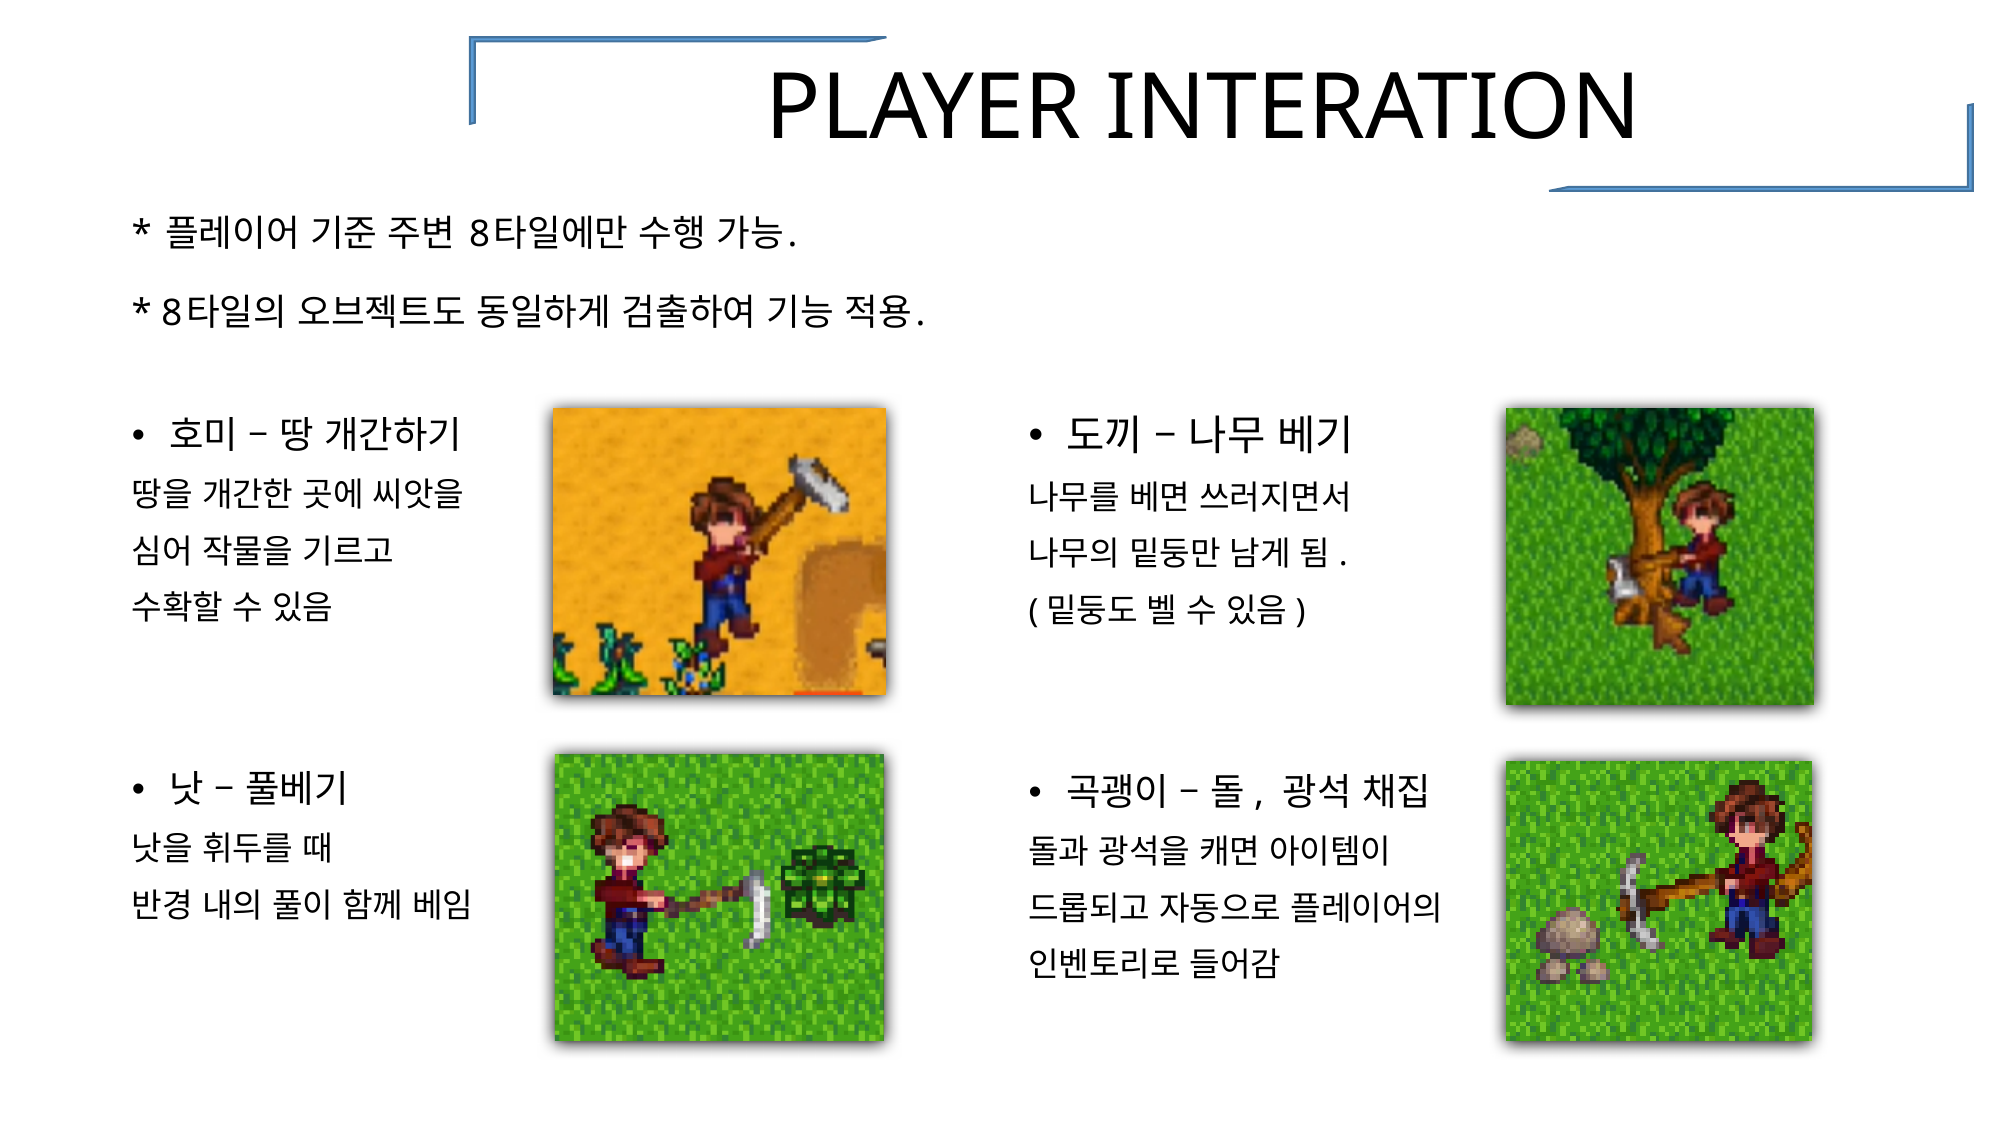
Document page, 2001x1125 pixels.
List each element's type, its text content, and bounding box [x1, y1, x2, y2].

text_box * 플레이어 기준 주변 8타일에만 수행 가능. * 8타일의 오브젝트도 동일하게 검출하여 기능 적용. [116, 205, 1369, 423]
list 호미 – 땅 개간하기 땅을 개간한 곳에 씨앗을 심어 작물을 기르고 수확할 수 있음 낫 – 풀베기 낫을 휘두를 때 반경 내의 풀이 함께 베임 [116, 423, 967, 1029]
picture [1506, 761, 1812, 1041]
picture [554, 754, 886, 1041]
picture [553, 408, 886, 695]
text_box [469, 37, 1973, 191]
title PLAYER INTERATION [151, 104, 1876, 322]
picture [1506, 408, 1815, 705]
list 도끼 – 나무 베기 나무를 베면 쓰러지면서 나무의 밑둥만 남게 됨. (밑둥도 벨 수 있음) 곡괭이 – 돌, 광석 채집 돌과 광석을 캐면 아이템이 드롭되고 자동으로 플레이어의 인벤토리로 들어감 [1013, 407, 1864, 1027]
